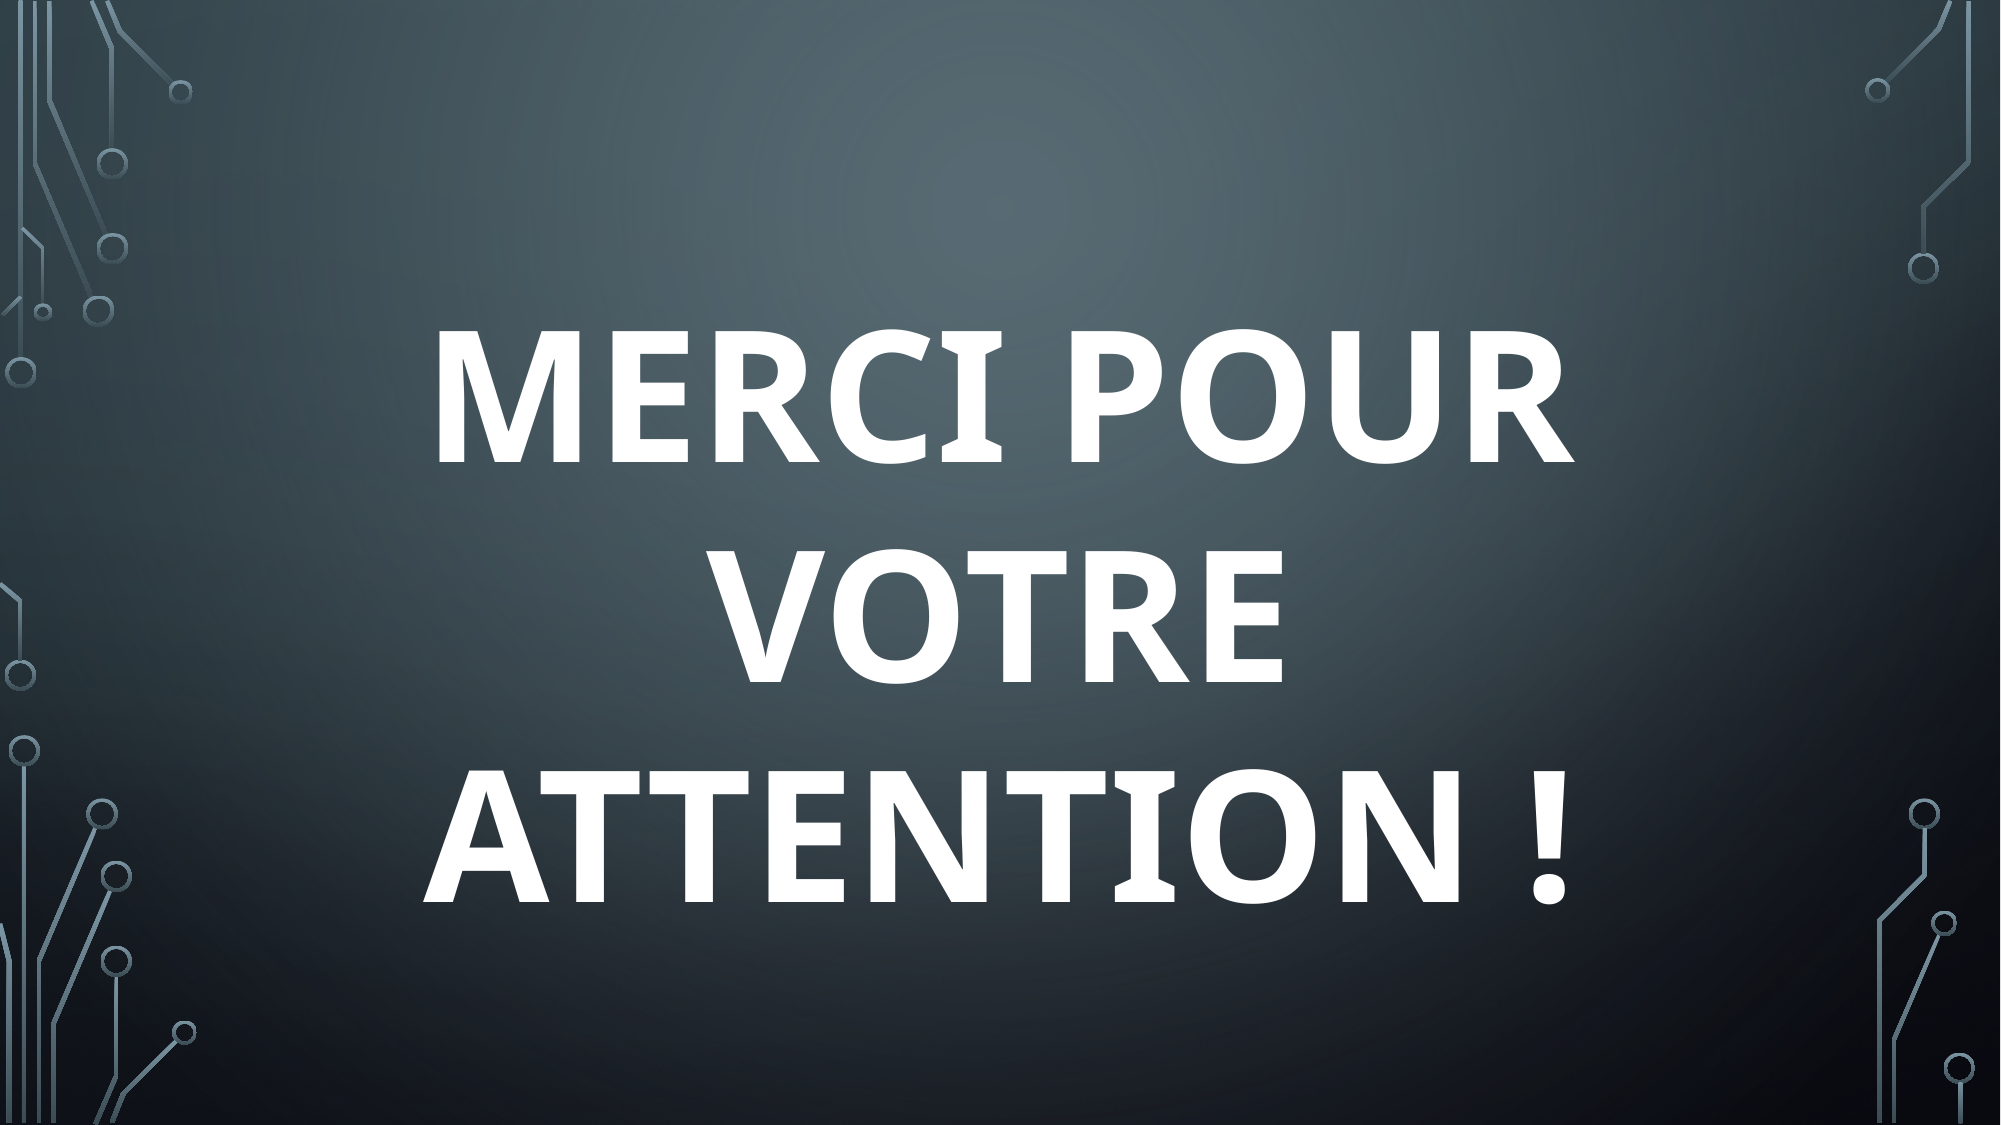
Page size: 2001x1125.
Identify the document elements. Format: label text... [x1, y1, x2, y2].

list MERCI POUR VOTRE ATTENTION ! [187, 272, 1813, 853]
